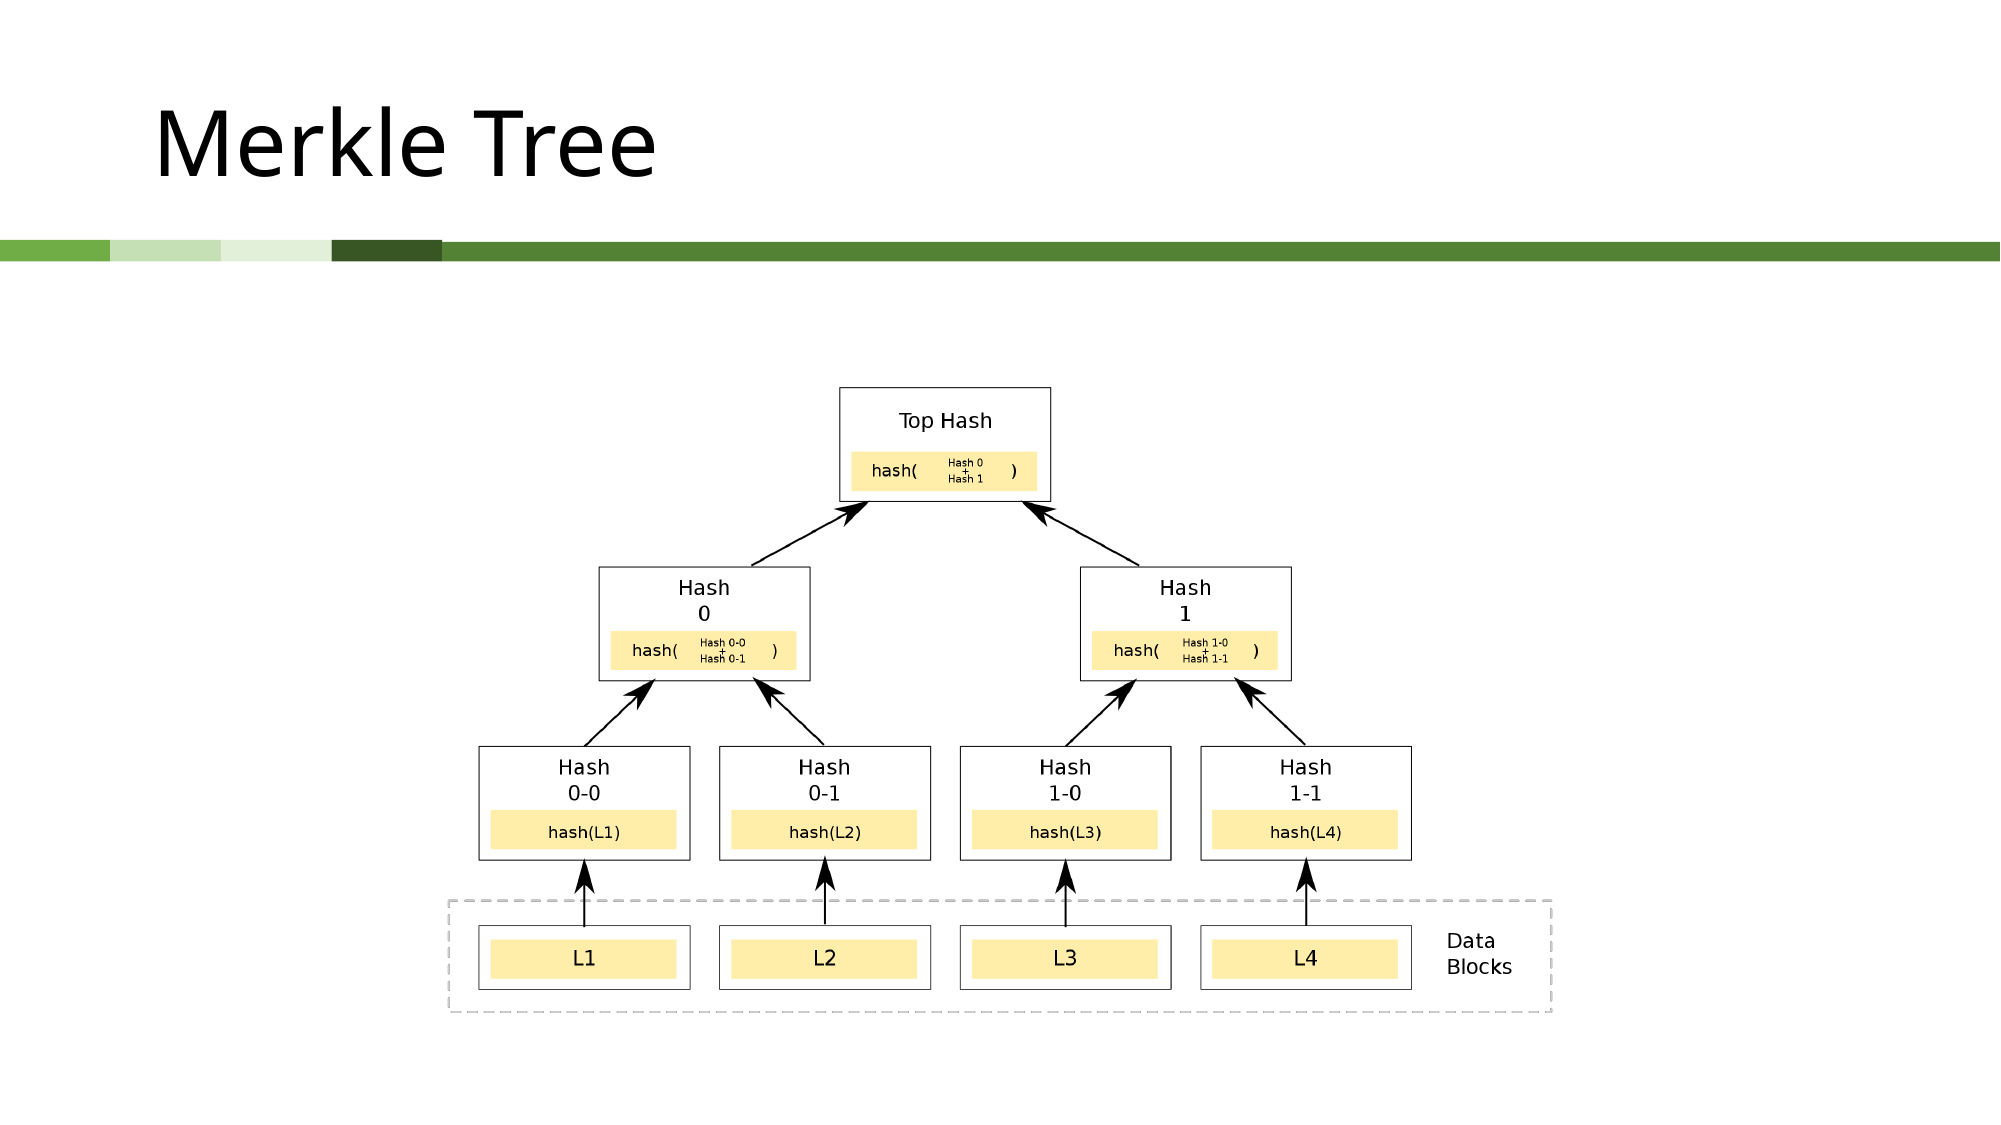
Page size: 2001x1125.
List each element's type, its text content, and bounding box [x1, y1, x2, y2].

title Merkle Tree [137, 59, 1863, 234]
picture [430, 336, 1570, 1062]
